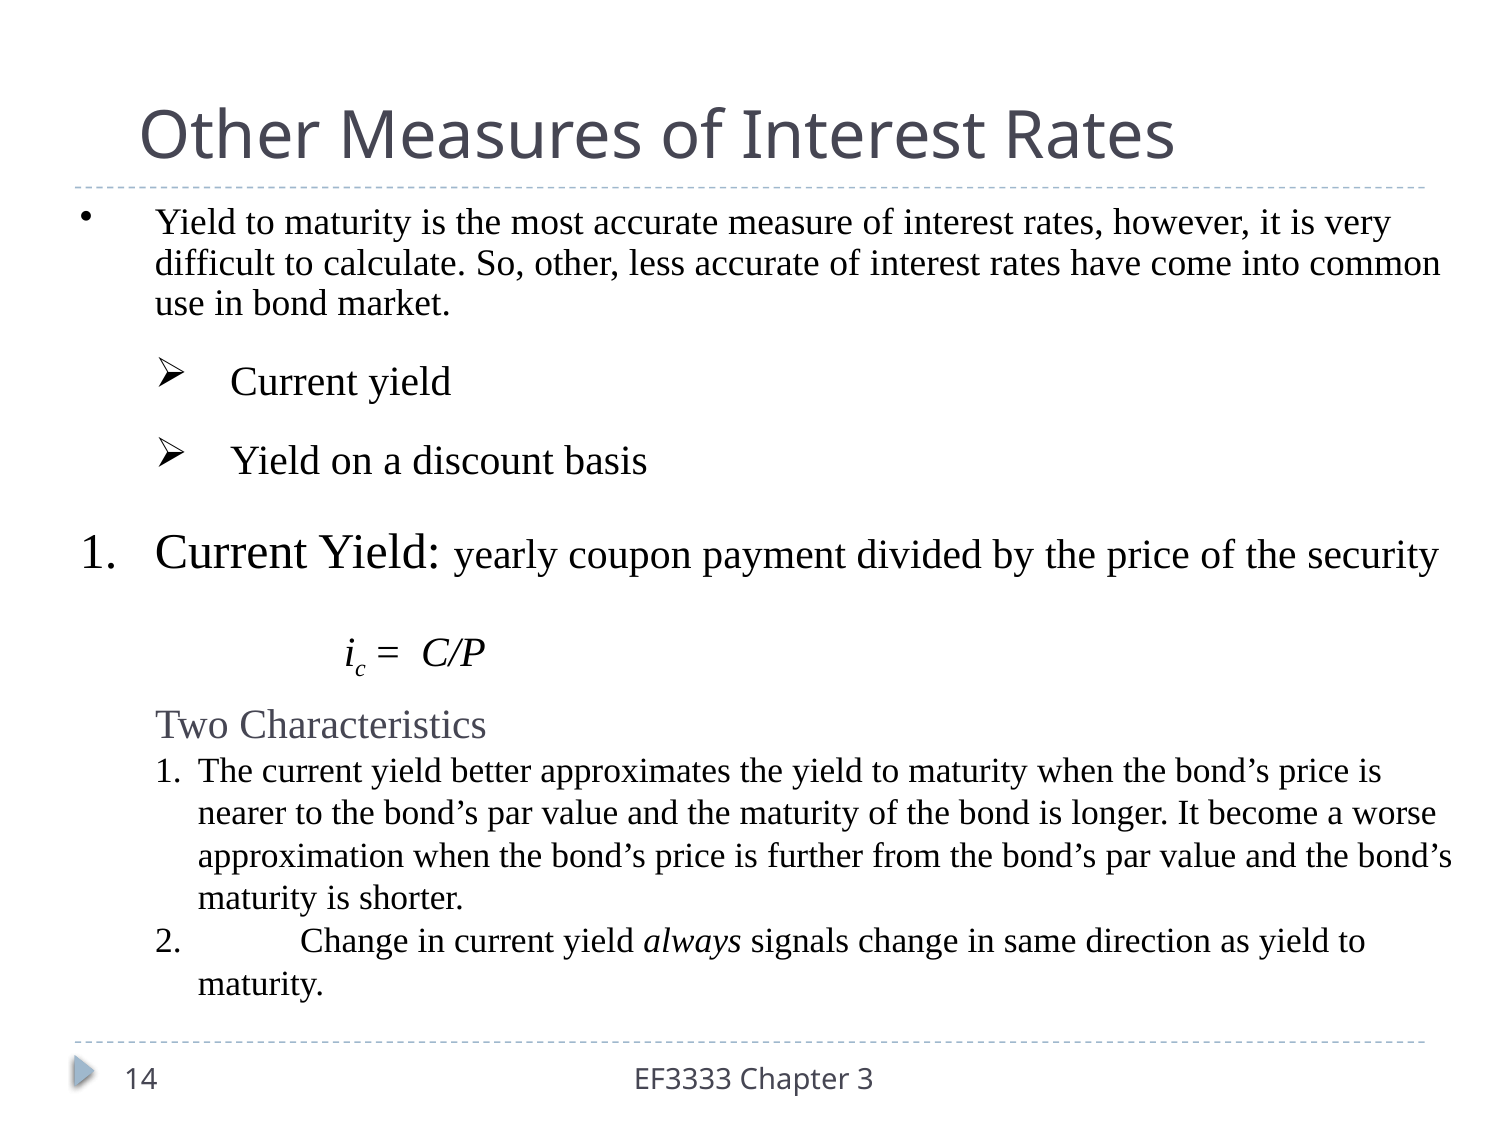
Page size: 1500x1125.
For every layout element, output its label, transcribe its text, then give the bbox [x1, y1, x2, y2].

slide_number 14 [109, 1052, 435, 1113]
text_box Yield to maturity is the most accurate measure of interest rates, however, it is very difficult to calculate. So, other, less accurate of interest rates have come into common use in bond market. Current yield Yield on a discount basis Current Yield: yearly coupon payment divided by the price of the security ic = C/P Two Characteristics The current yield better approximates the yield to maturity when the bond’s price is nearer to the bond’s par value and the maturity of the bond is longer. It become a worse approximation when the bond’s price is further from the bond’s par value and the bond’s maturity is shorter. Change in current yield always signals change in same direction as yield to maturity. [64, 195, 1477, 1010]
footer EF3333 Chapter 3 [484, 1052, 889, 1113]
title Other Measures of Interest Rates [123, 54, 1399, 180]
